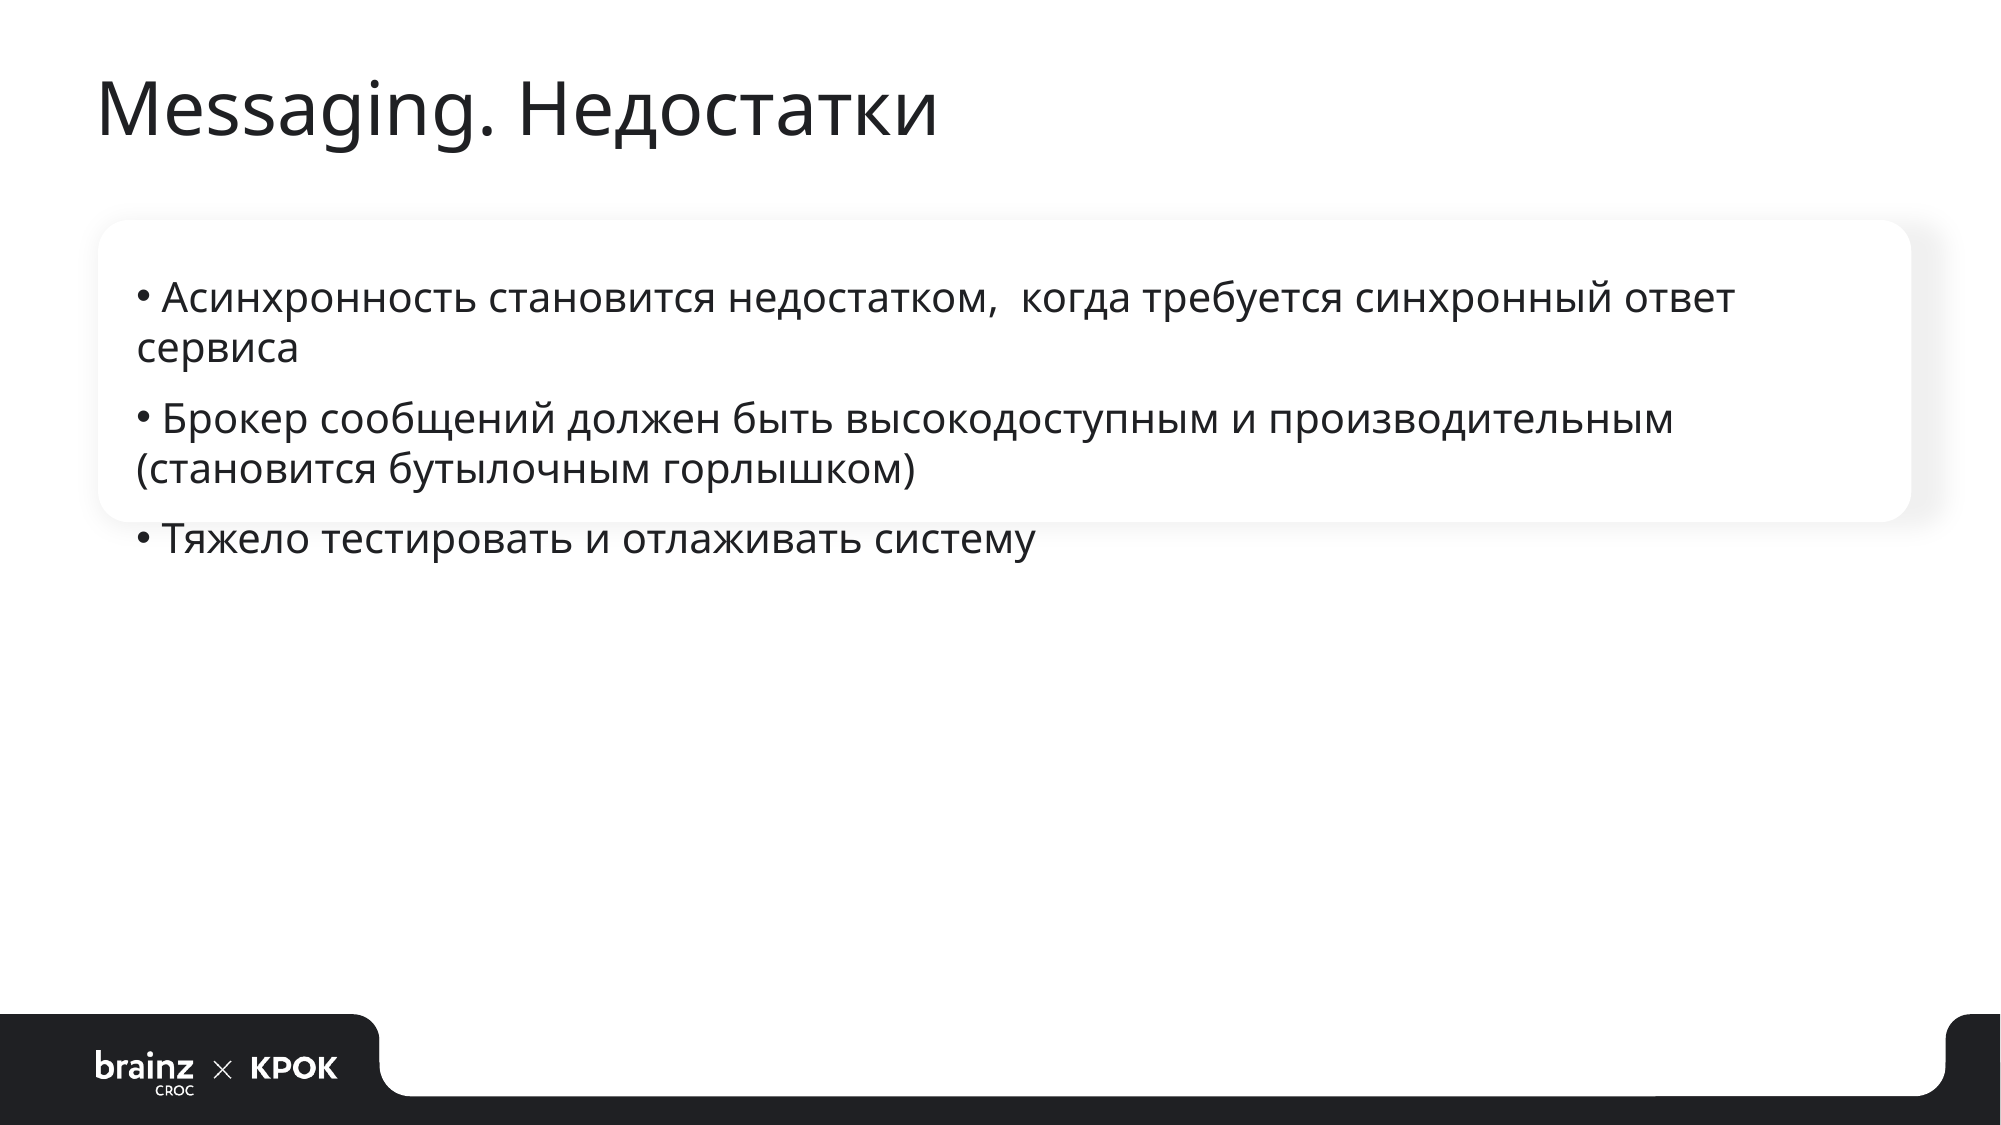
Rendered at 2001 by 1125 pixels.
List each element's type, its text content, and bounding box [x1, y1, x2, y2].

text_box [97, 218, 1913, 524]
picture [96, 1050, 338, 1096]
title Messaging. Недостатки [80, 58, 1806, 164]
text_box Асинхронность становится недостатком, когда требуется синхронный ответ сервиса Брокер сообщений должен быть высокодоступным и производительным (становится бутылочным горлышком) Тяжело тестировать и отлаживать систему [121, 263, 1849, 570]
